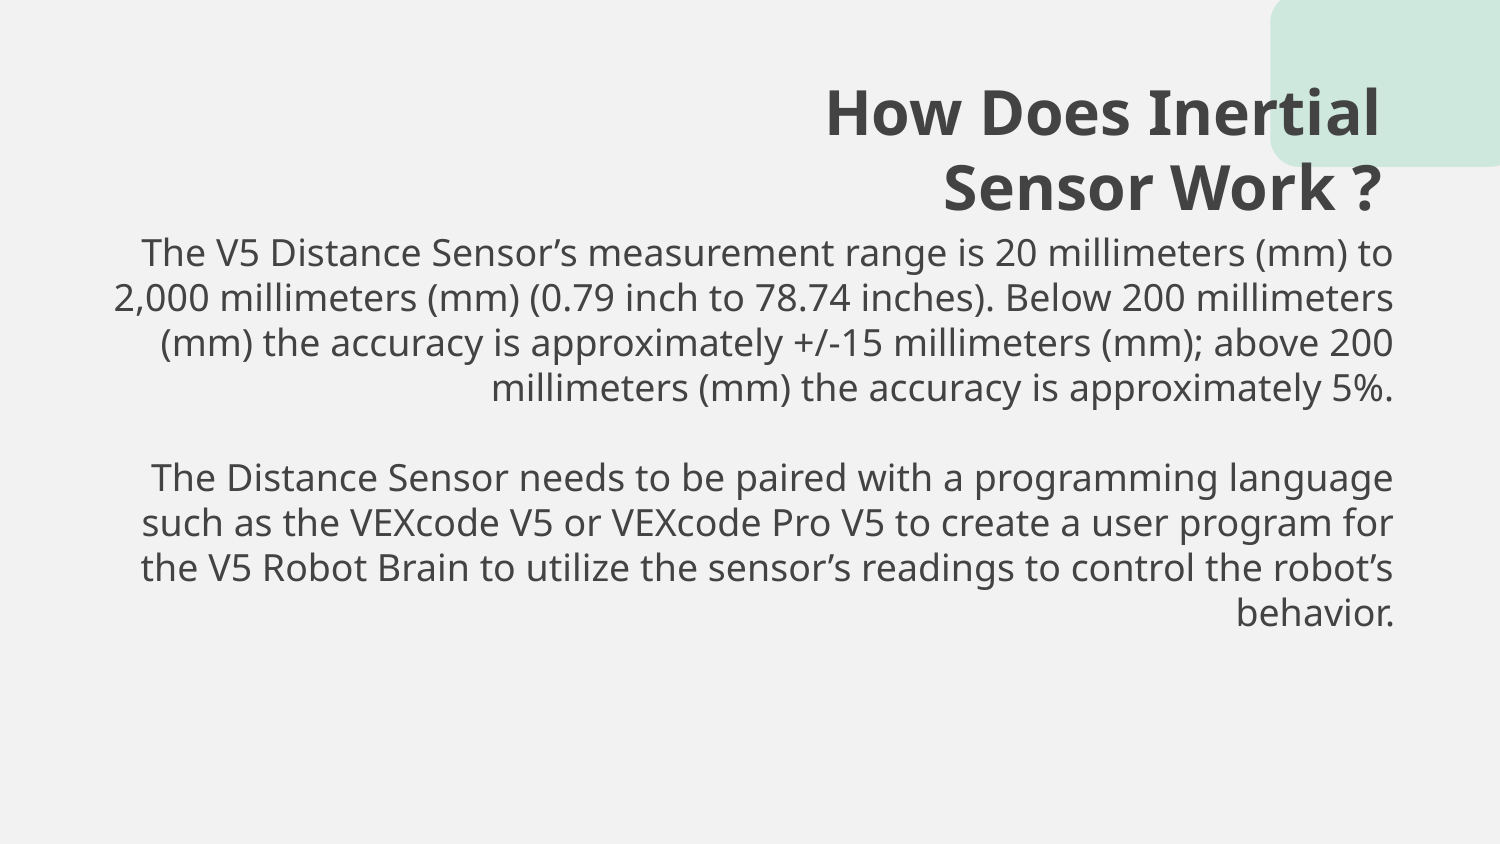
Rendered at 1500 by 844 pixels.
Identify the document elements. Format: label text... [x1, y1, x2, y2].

subtitle The V5 Distance Sensor’s measurement range is 20 millimeters (mm) to 2,000 millimeters (mm) (0.79 inch to 78.74 inches). Below 200 millimeters (mm) the accuracy is approximately +/‐15 millimeters (mm); above 200 millimeters (mm) the accuracy is approximately 5%. The Distance Sensor needs to be paired with a programming language such as the VEXcode V5 or VEXcode Pro V5 to create a user program for the V5 Robot Brain to utilize the sensor’s readings to control the robot’s behavior. [60, 213, 1411, 738]
title How Does Inertial Sensor Work ? [630, 58, 1398, 163]
